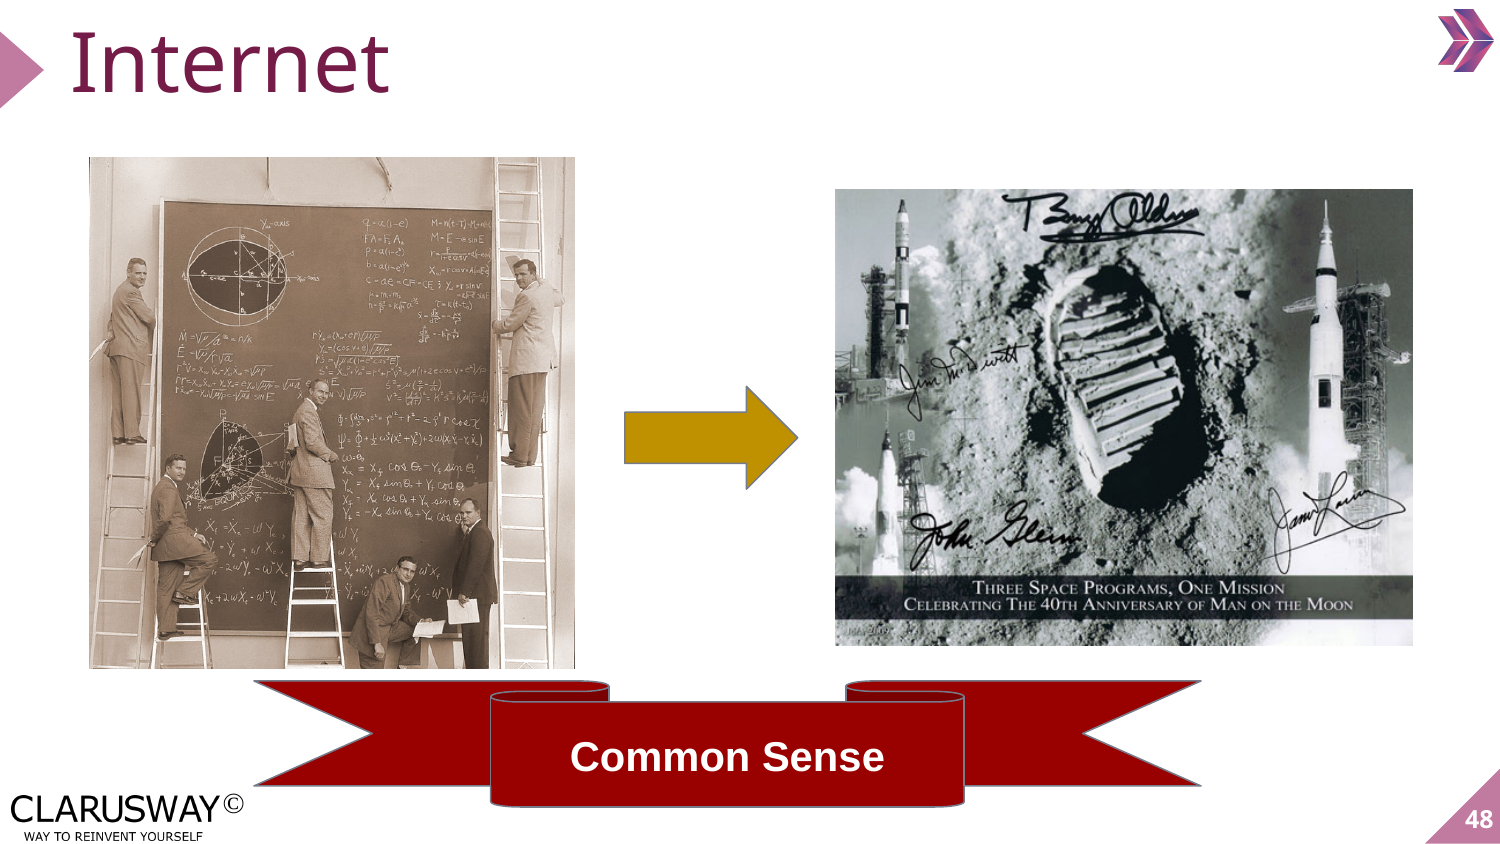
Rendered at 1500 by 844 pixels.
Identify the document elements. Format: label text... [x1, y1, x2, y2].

title Internet [70, 28, 1336, 132]
slide_number 48 [1418, 760, 1494, 838]
picture [835, 189, 1413, 646]
text_box Common Sense [253, 680, 1202, 807]
picture [11, 795, 220, 841]
picture [89, 156, 575, 669]
text_box [624, 386, 798, 490]
picture [1438, 9, 1494, 72]
